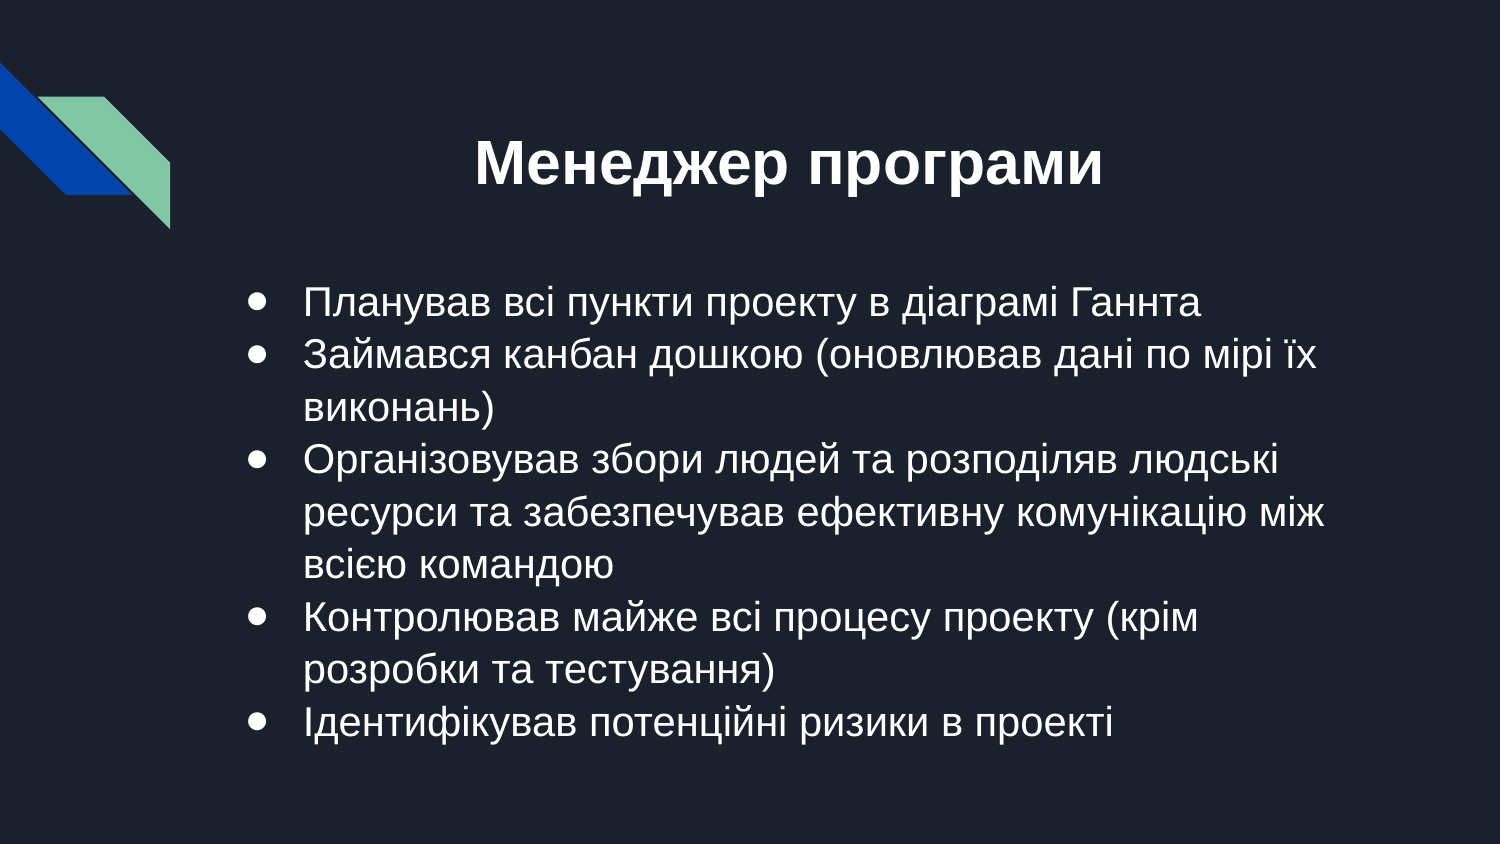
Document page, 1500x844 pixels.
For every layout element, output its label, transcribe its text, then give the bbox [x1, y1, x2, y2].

list Планував всі пункти проекту в діаграмі Ганнта Займався канбан дошкою (оновлював дані по мірі їх виконань) Організовував збори людей та розподіляв людські ресурси та забезпечував ефективну комунікацію між всією командою Контролював майже всі процесу проекту (крім розробки та тестування) Ідентифікував потенційні ризики в проекті [212, 258, 1368, 778]
title Менеджер програми [212, 107, 1368, 258]
